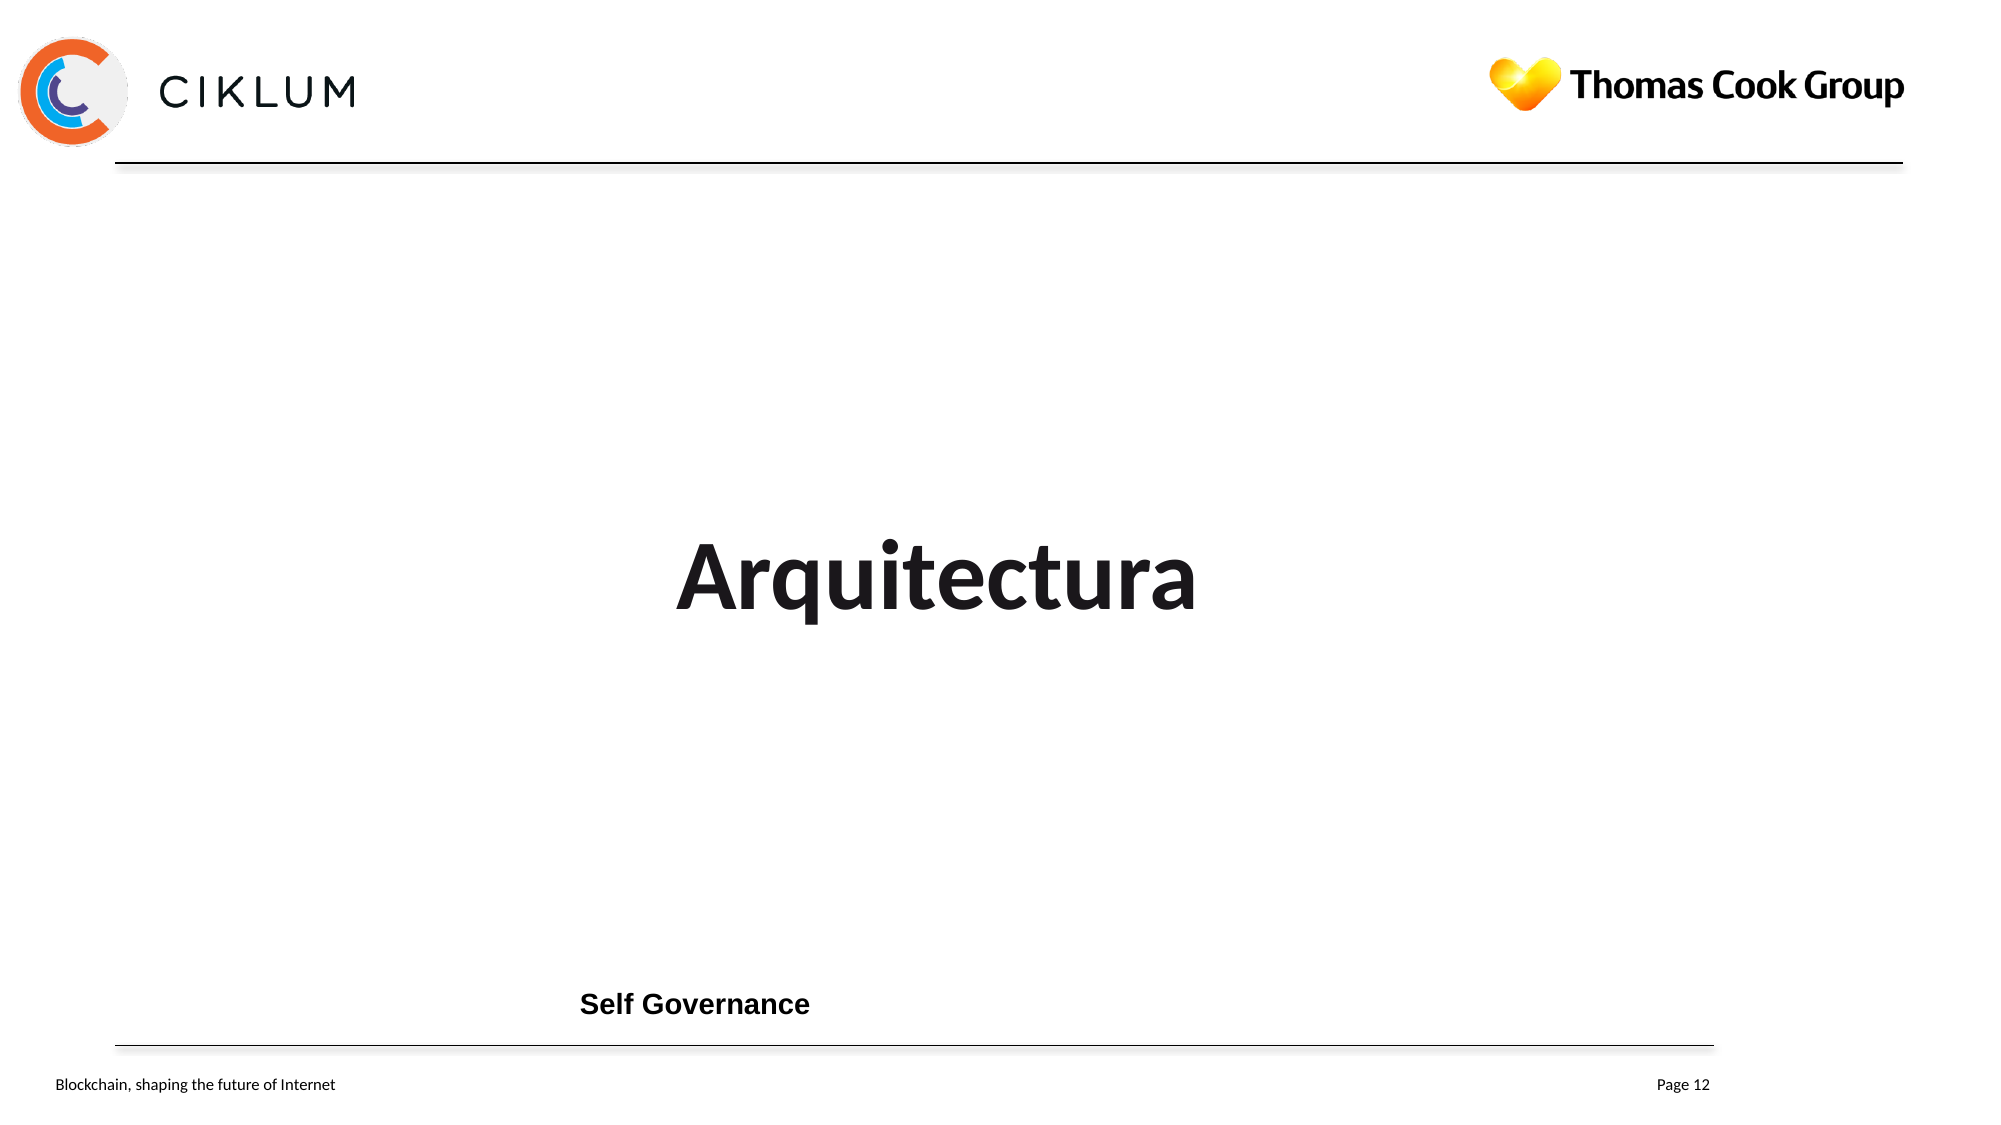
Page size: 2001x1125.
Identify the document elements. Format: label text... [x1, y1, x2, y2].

picture [1463, 31, 1930, 137]
text_box Self Governance [492, 970, 899, 1031]
picture [16, 35, 355, 148]
text_box Arquitectura [399, 353, 1477, 787]
text_box Page ‹#› [1513, 1073, 1711, 1094]
text_box Blockchain, shaping the future of Internet [55, 1073, 1316, 1094]
